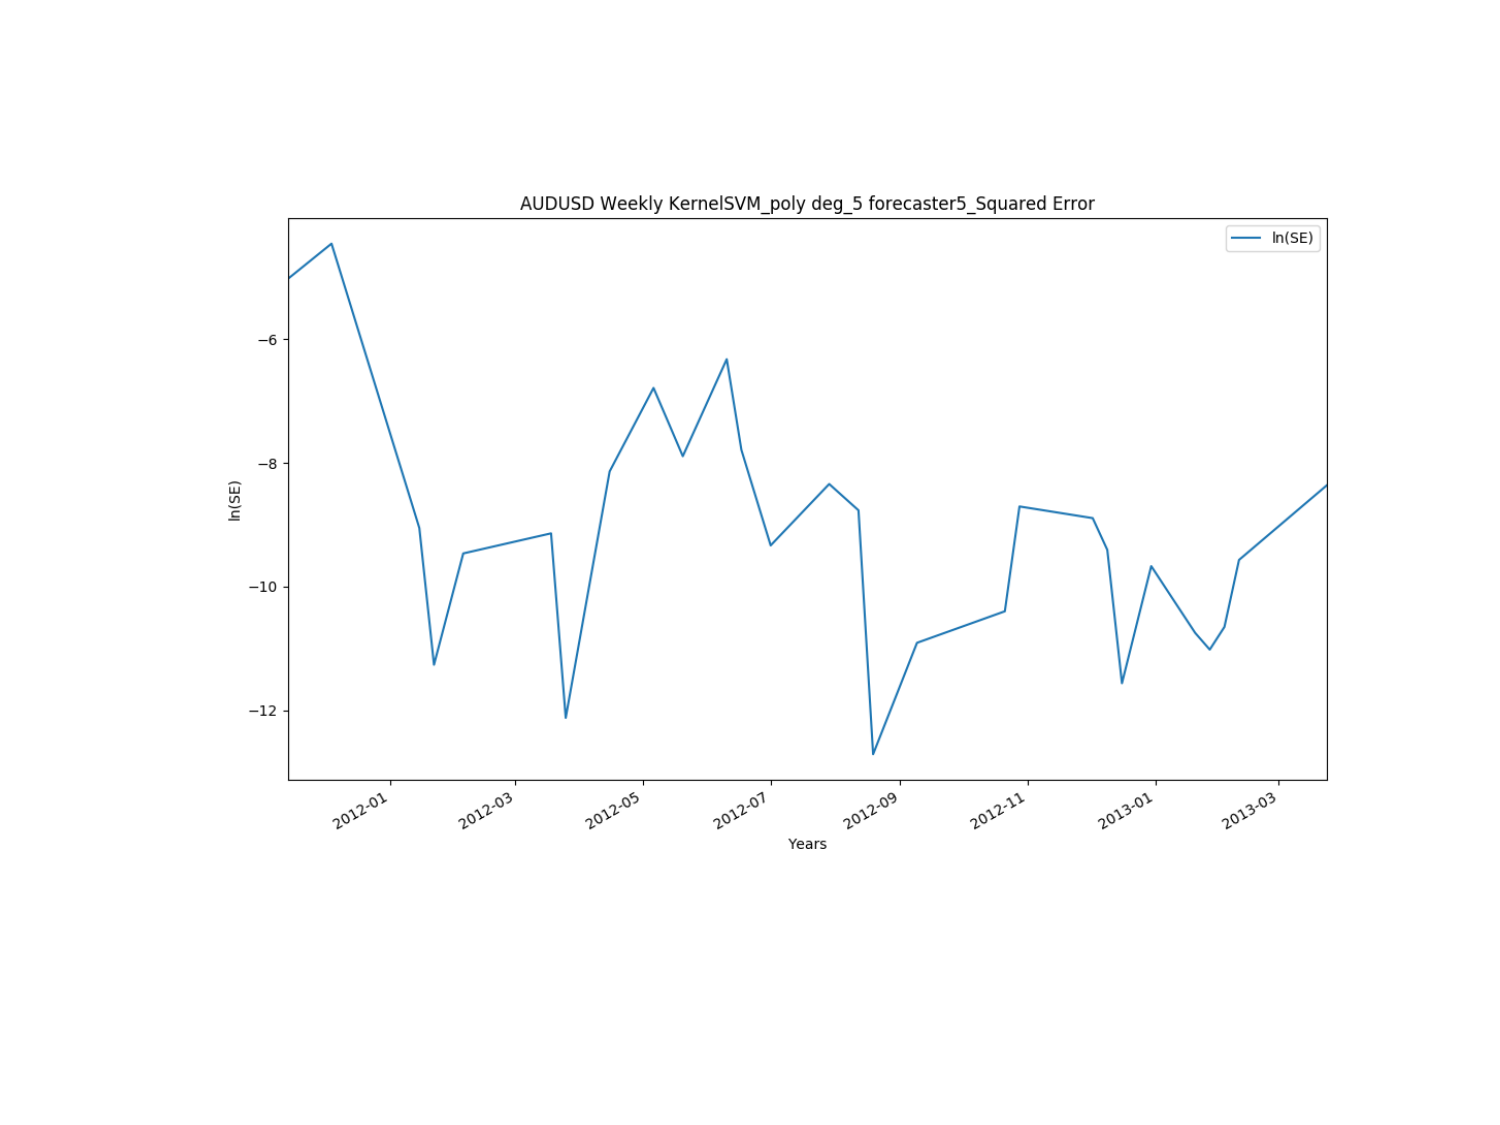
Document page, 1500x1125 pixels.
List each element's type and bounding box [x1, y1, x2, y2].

picture [119, 119, 1461, 946]
